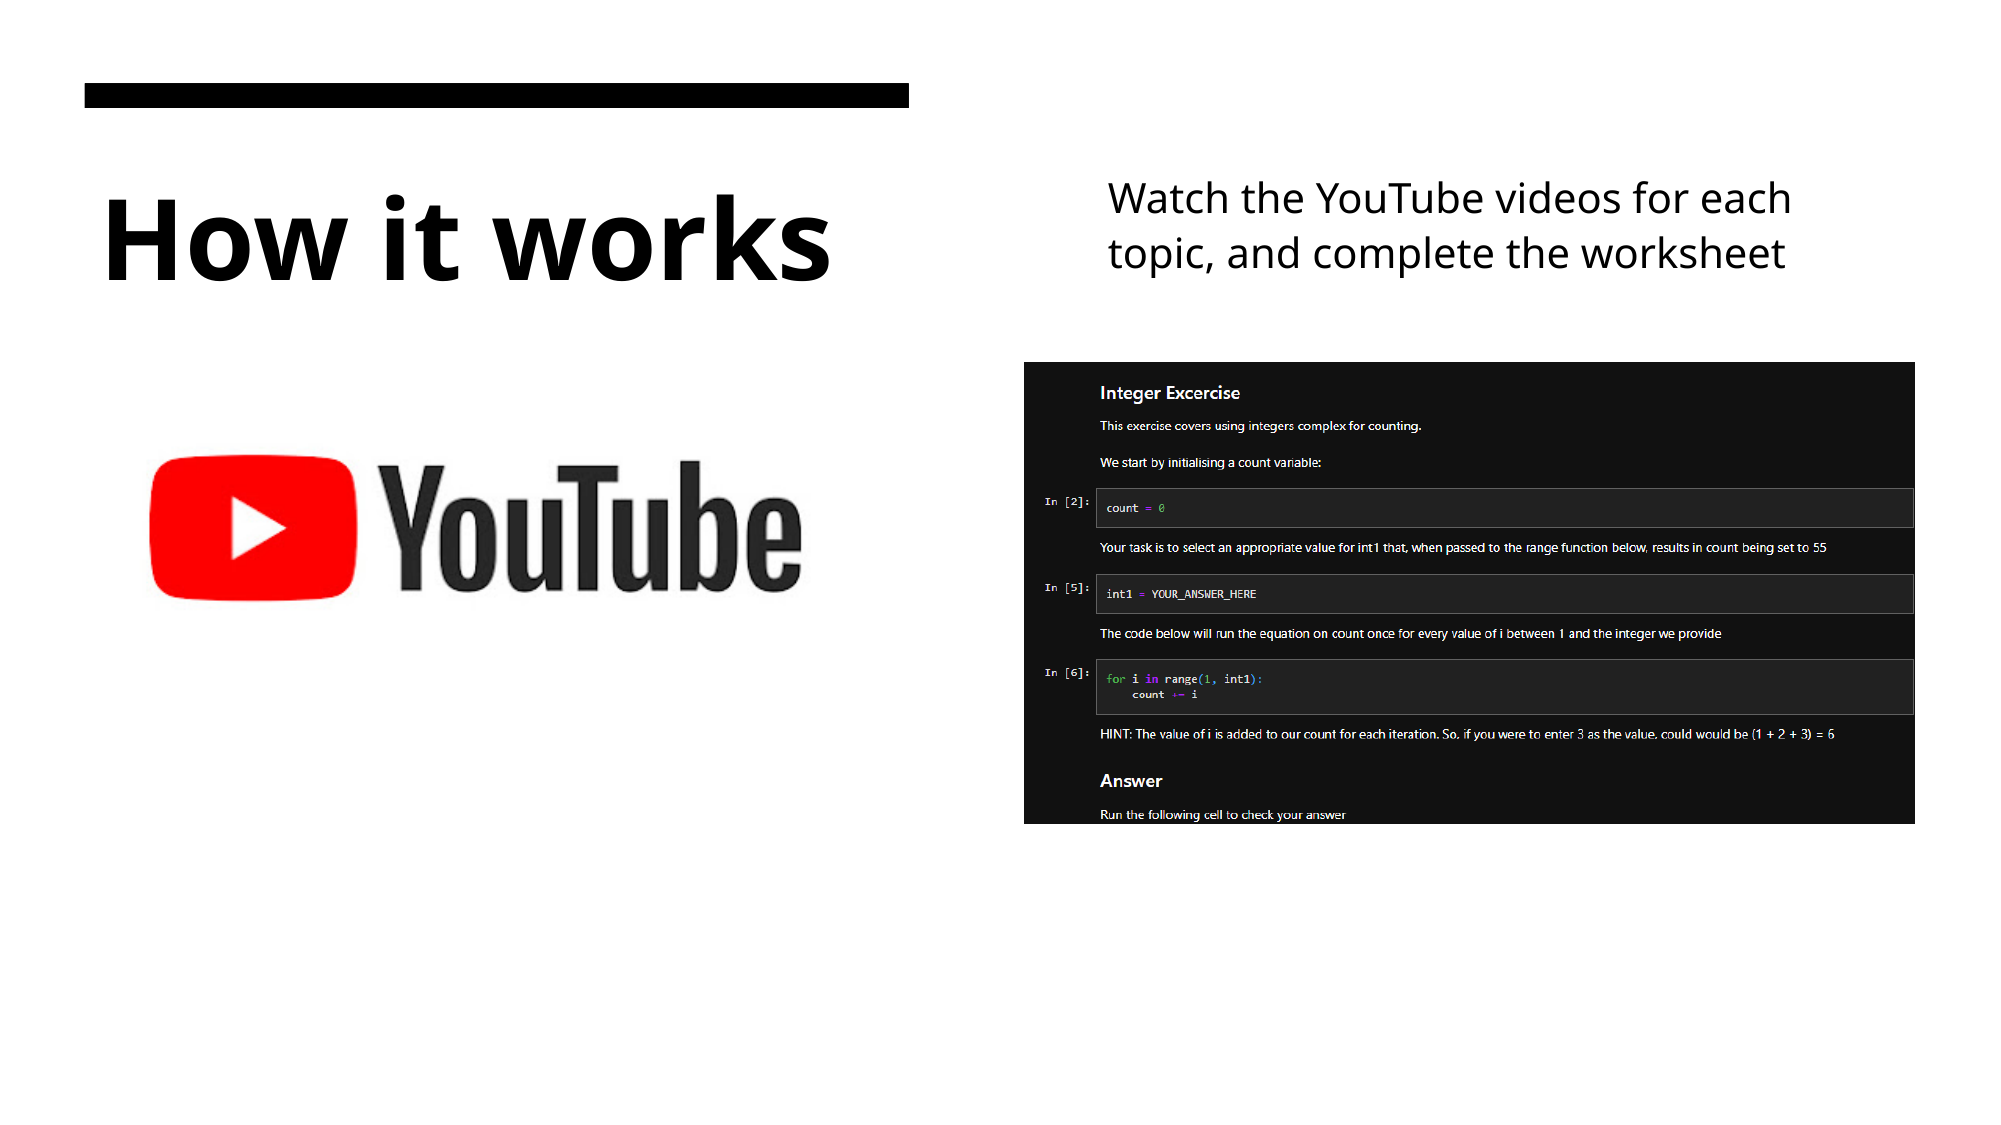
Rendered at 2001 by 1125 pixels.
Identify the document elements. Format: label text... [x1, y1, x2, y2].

picture [84, 322, 867, 734]
title How it works [84, 160, 909, 960]
list Watch the YouTube videos for each topic, and complete the worksheet [1092, 158, 1917, 958]
picture [1024, 362, 1916, 824]
